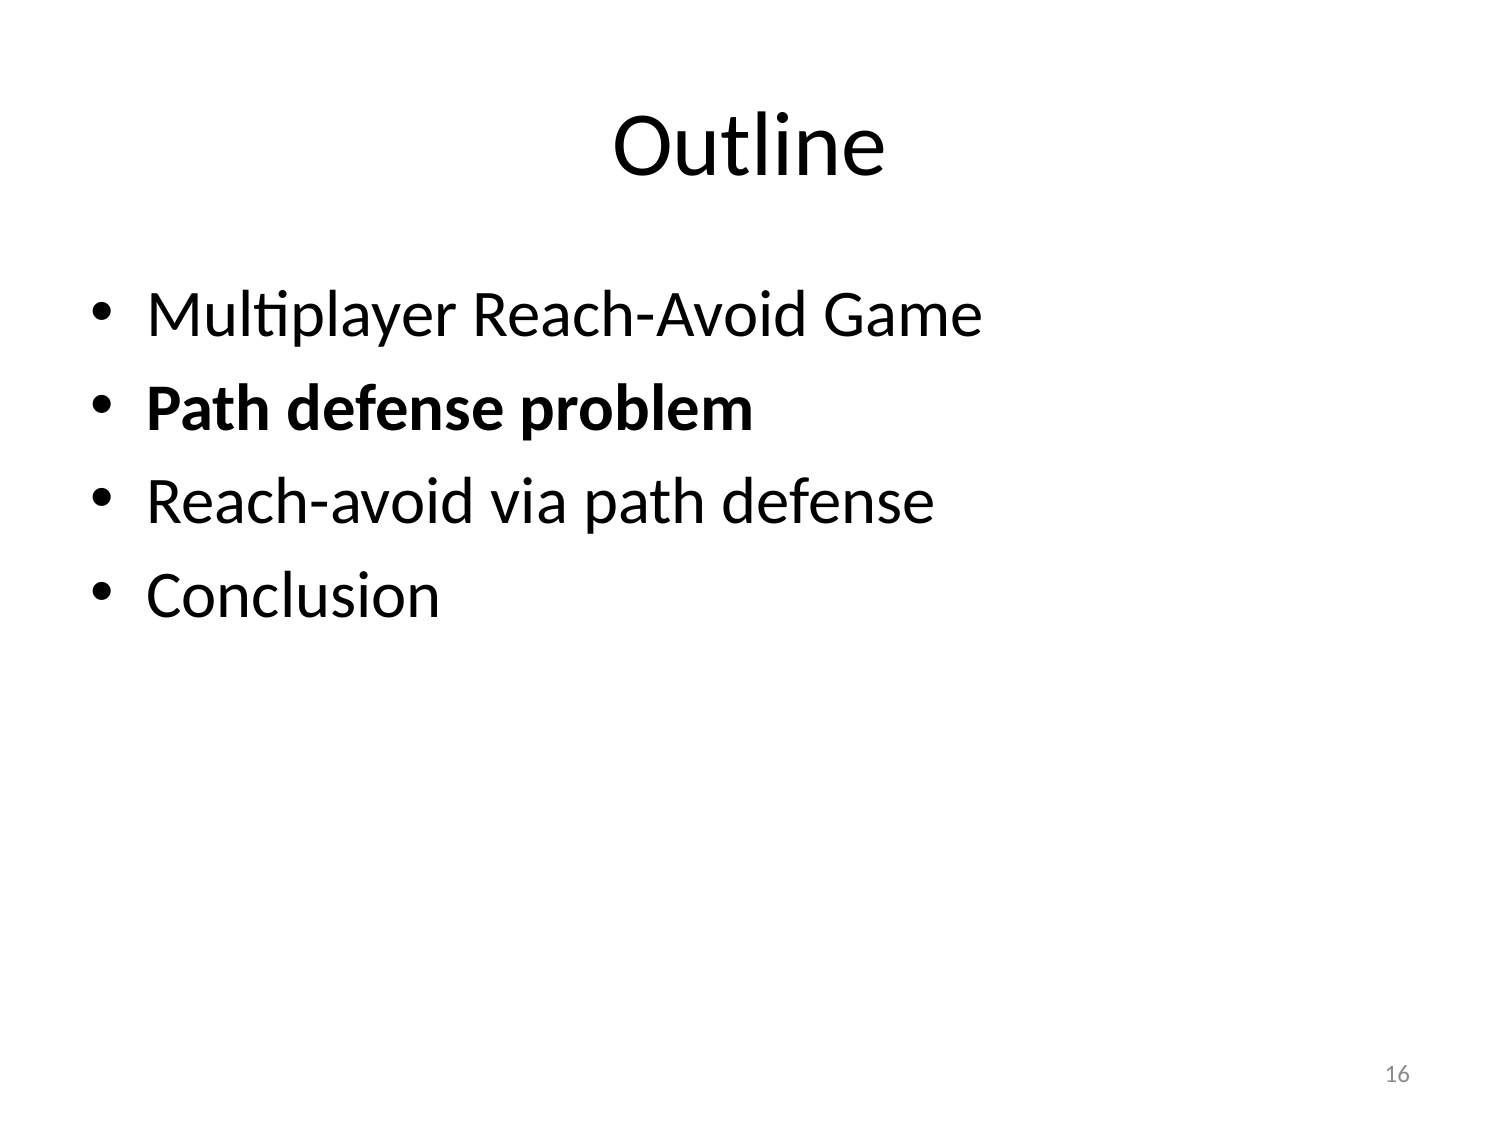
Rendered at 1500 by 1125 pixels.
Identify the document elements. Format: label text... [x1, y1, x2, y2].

list Multiplayer Reach-Avoid Game Path defense problem Reach-avoid via path defense Conclusion [75, 262, 1425, 1005]
slide_number 16 [1074, 1042, 1425, 1103]
title Outline [75, 45, 1425, 233]
